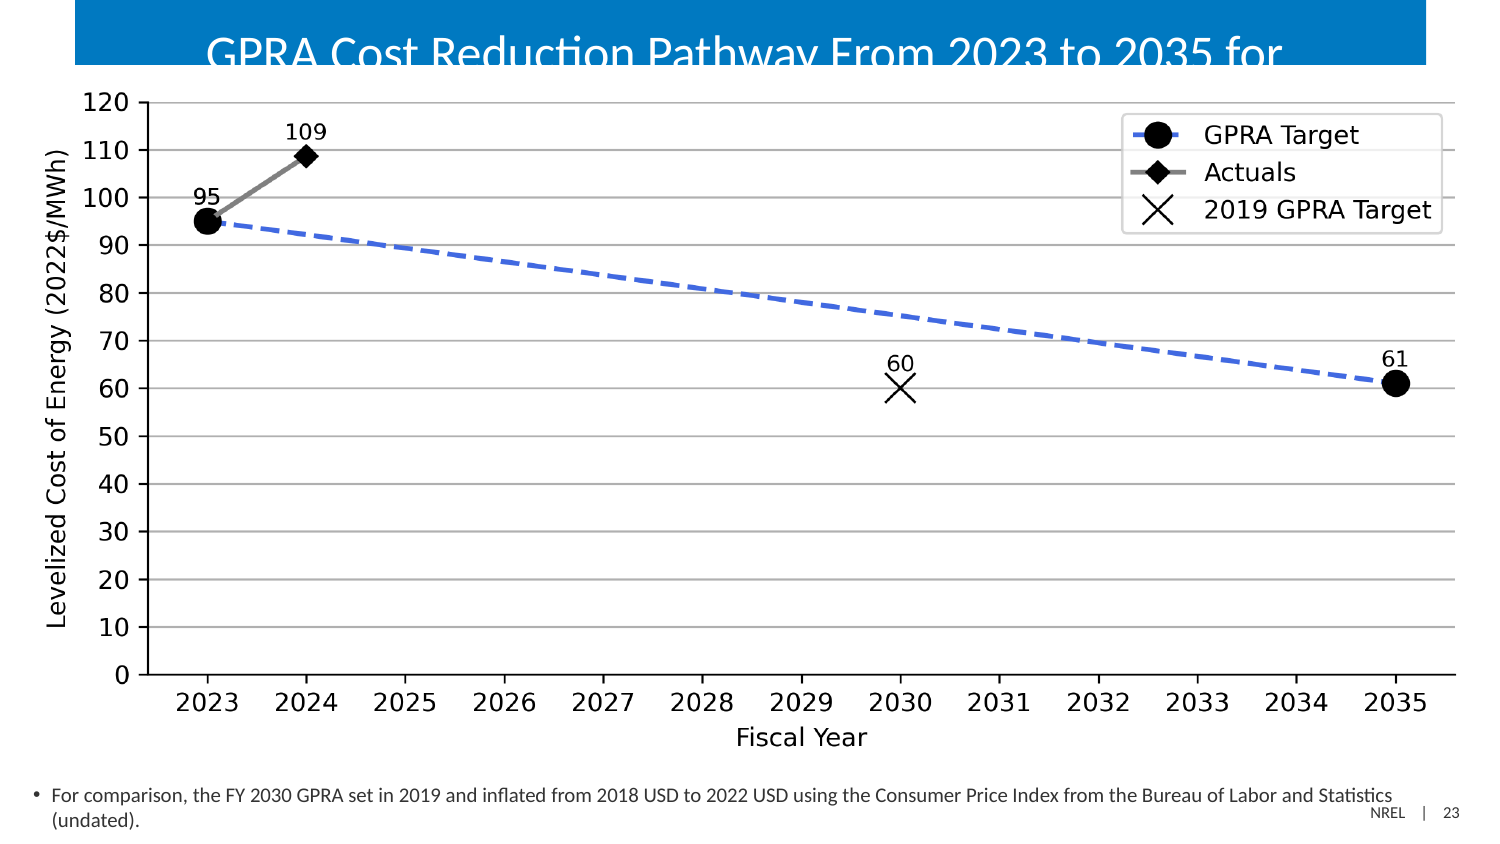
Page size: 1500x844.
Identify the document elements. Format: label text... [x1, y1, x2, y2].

picture [18, 65, 1482, 779]
text_box The FY 2023 (COD 2022) LCOE is $95/MWh with an FY 2035 (COD 2034) GPRA target of $61/MWh. The FY 2030 target is informed by industry learning (Shields et al. 2022) and expert elicitation (Wiser et al. 2021). For comparison, the FY 2030 GPRA set in 2019 and inflated from 2018 USD to 2022 USD using the Consumer Price Index from the Bureau of Labor and Statistics (undated). [18, 787, 1474, 839]
title GPRA Cost Reduction Pathway From 2023 to 2035 for Fixed-Bottom Offshore Wind Energy [75, 0, 1427, 64]
